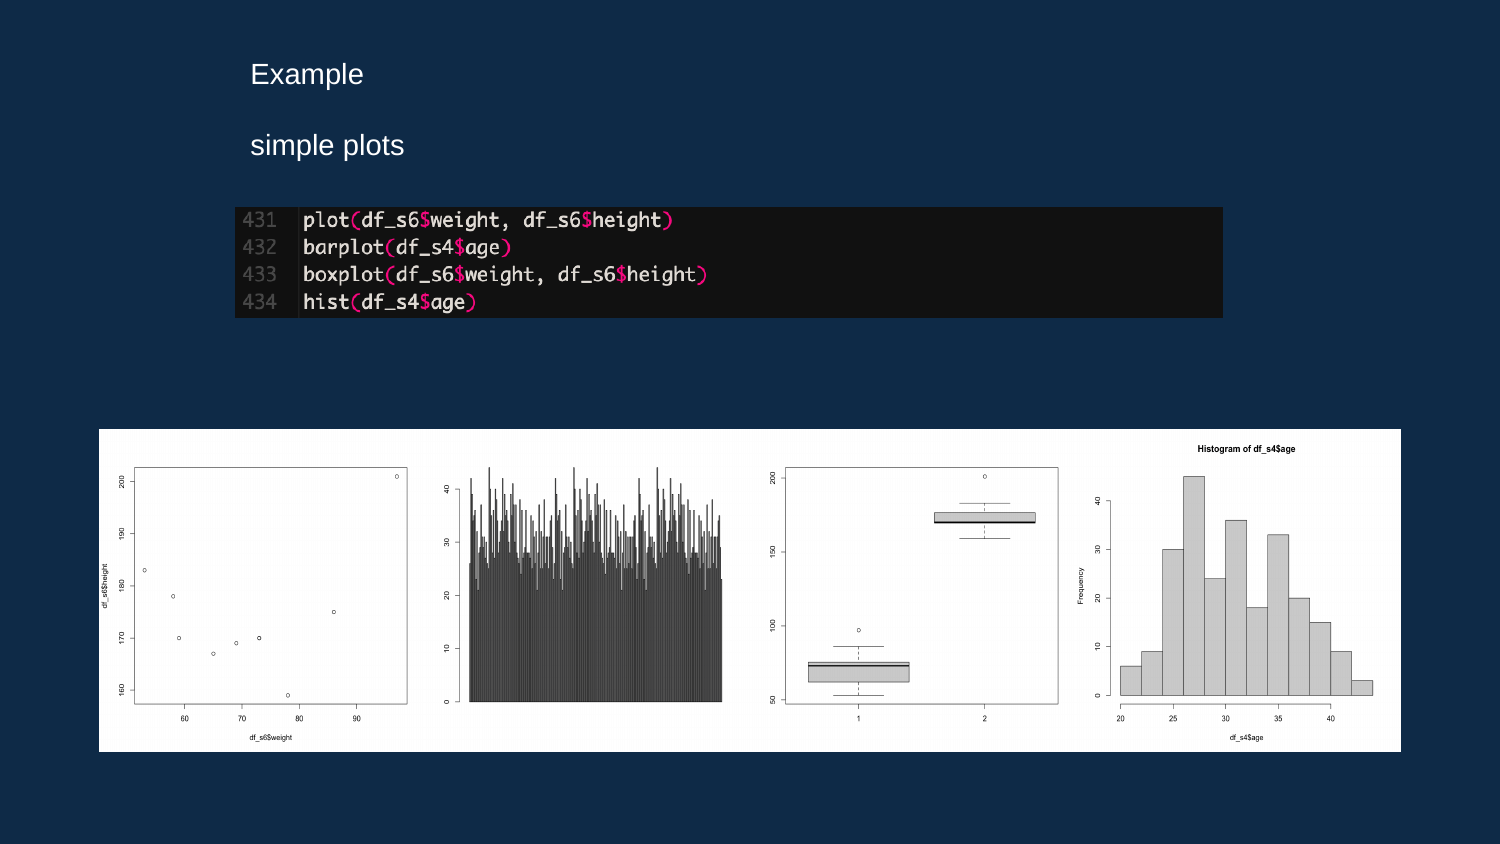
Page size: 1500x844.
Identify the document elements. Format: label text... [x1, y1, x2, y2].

picture [235, 207, 1223, 319]
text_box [99, 429, 1401, 753]
text_box Example simple plots [235, 48, 954, 174]
